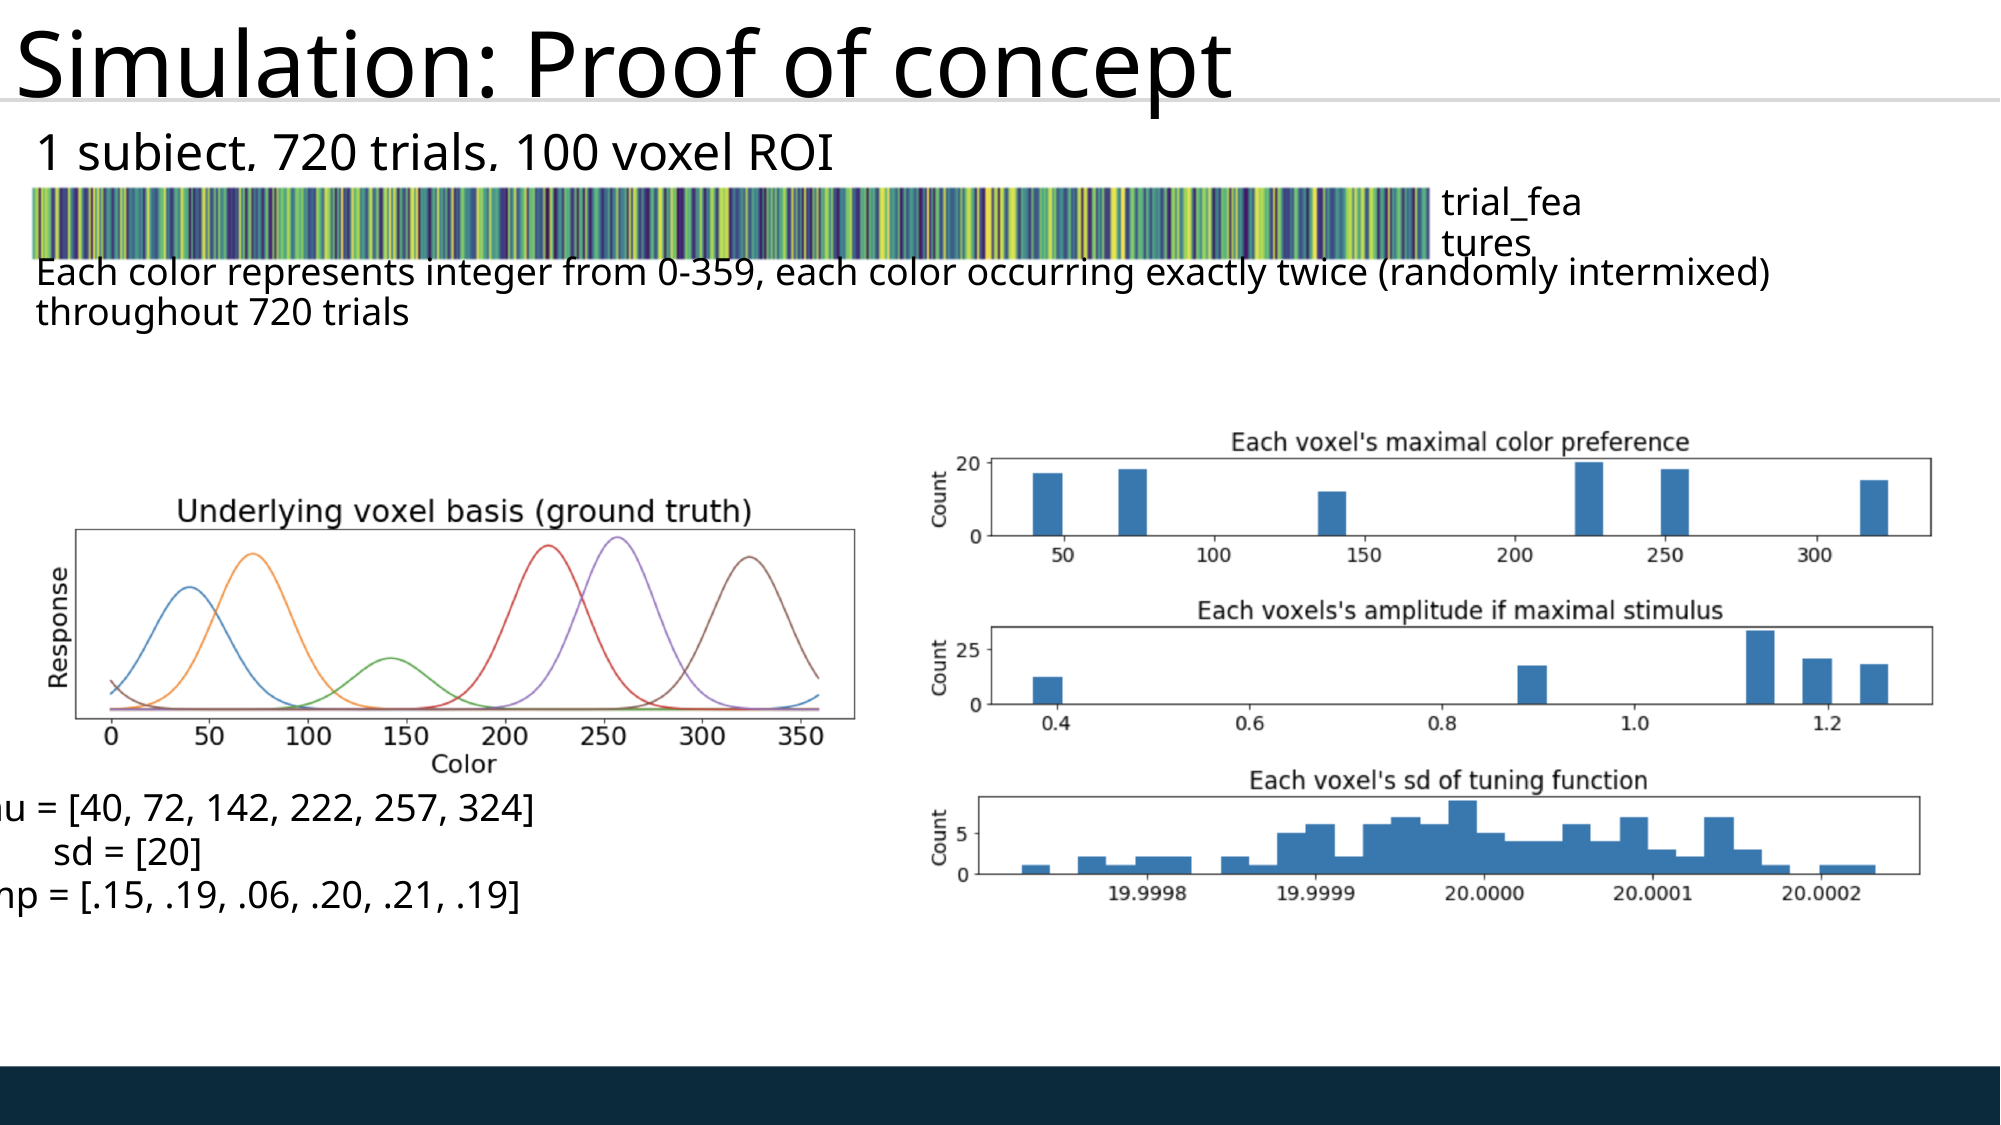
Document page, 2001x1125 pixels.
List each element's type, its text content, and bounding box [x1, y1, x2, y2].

text_box trial_features [1442, 181, 1607, 266]
text_box amp = [.15, .19, .06, .20, .21, .19] [0, 863, 536, 924]
text_box 1 subject, 720 trials, 100 voxel ROI [20, 111, 1980, 197]
picture [20, 171, 1442, 274]
text_box mu = [40, 72, 142, 222, 257, 324] [0, 776, 550, 837]
picture [909, 414, 1944, 918]
text_box sd = [20] [38, 820, 218, 863]
text_box Each color represents integer from 0-359, each color occurring exactly twice (randomly intermixed) throughout 720 trials [20, 250, 1980, 336]
title Simulation: Proof of concept [0, 25, 1725, 111]
picture [40, 488, 863, 790]
